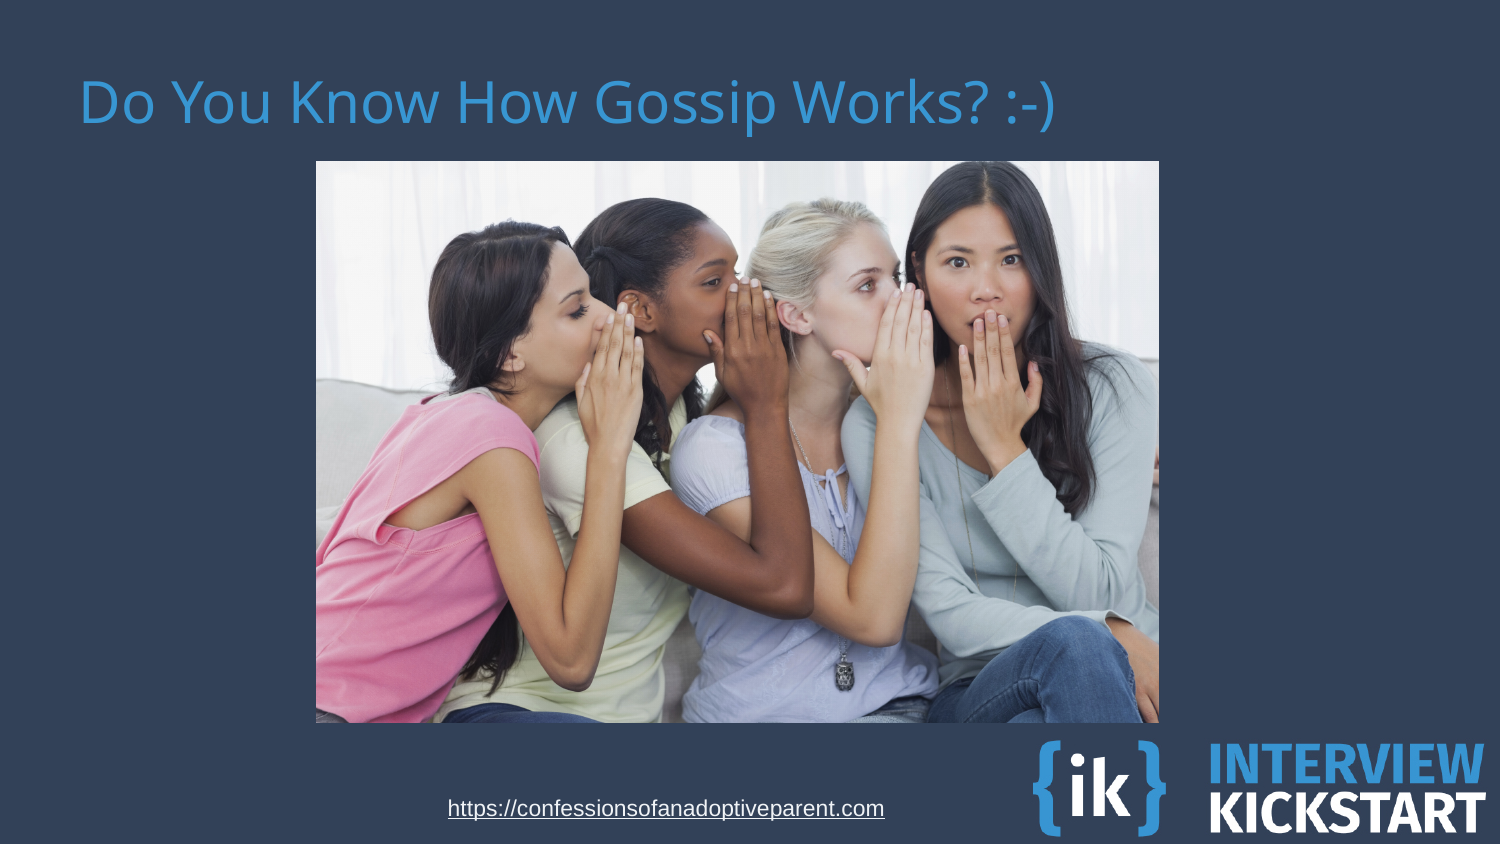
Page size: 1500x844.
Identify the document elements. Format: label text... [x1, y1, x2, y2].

title Do You Know How Gossip Works? :-) [63, 50, 1437, 163]
picture [1029, 738, 1489, 839]
text_box https://confessionsofanadoptiveparent.com [432, 778, 1323, 844]
picture [316, 161, 1159, 724]
